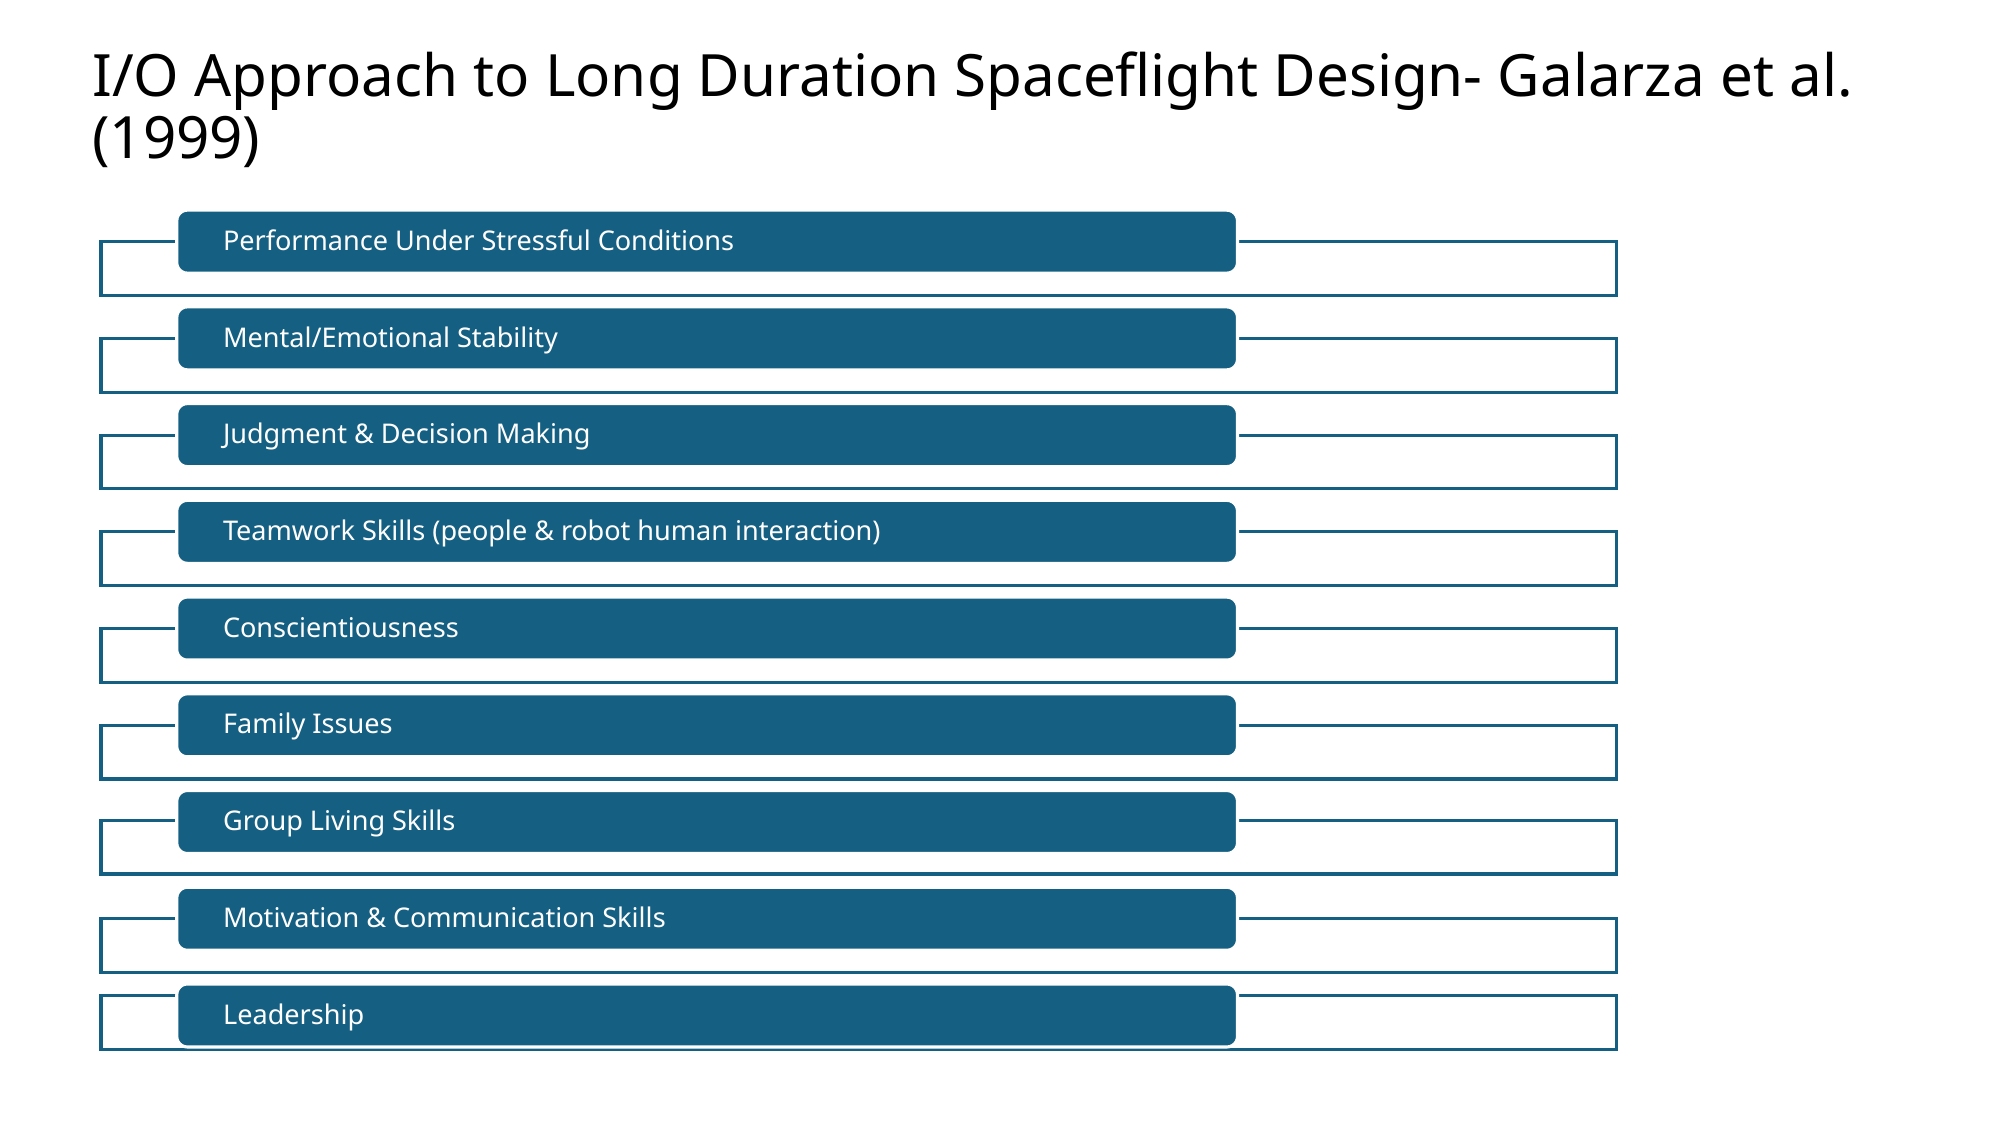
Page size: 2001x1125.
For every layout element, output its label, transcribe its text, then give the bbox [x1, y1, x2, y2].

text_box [100, 192, 1617, 1088]
title I/O Approach to Long Duration Spaceflight Design- Galarza et al. (1999) [77, 0, 2000, 218]
